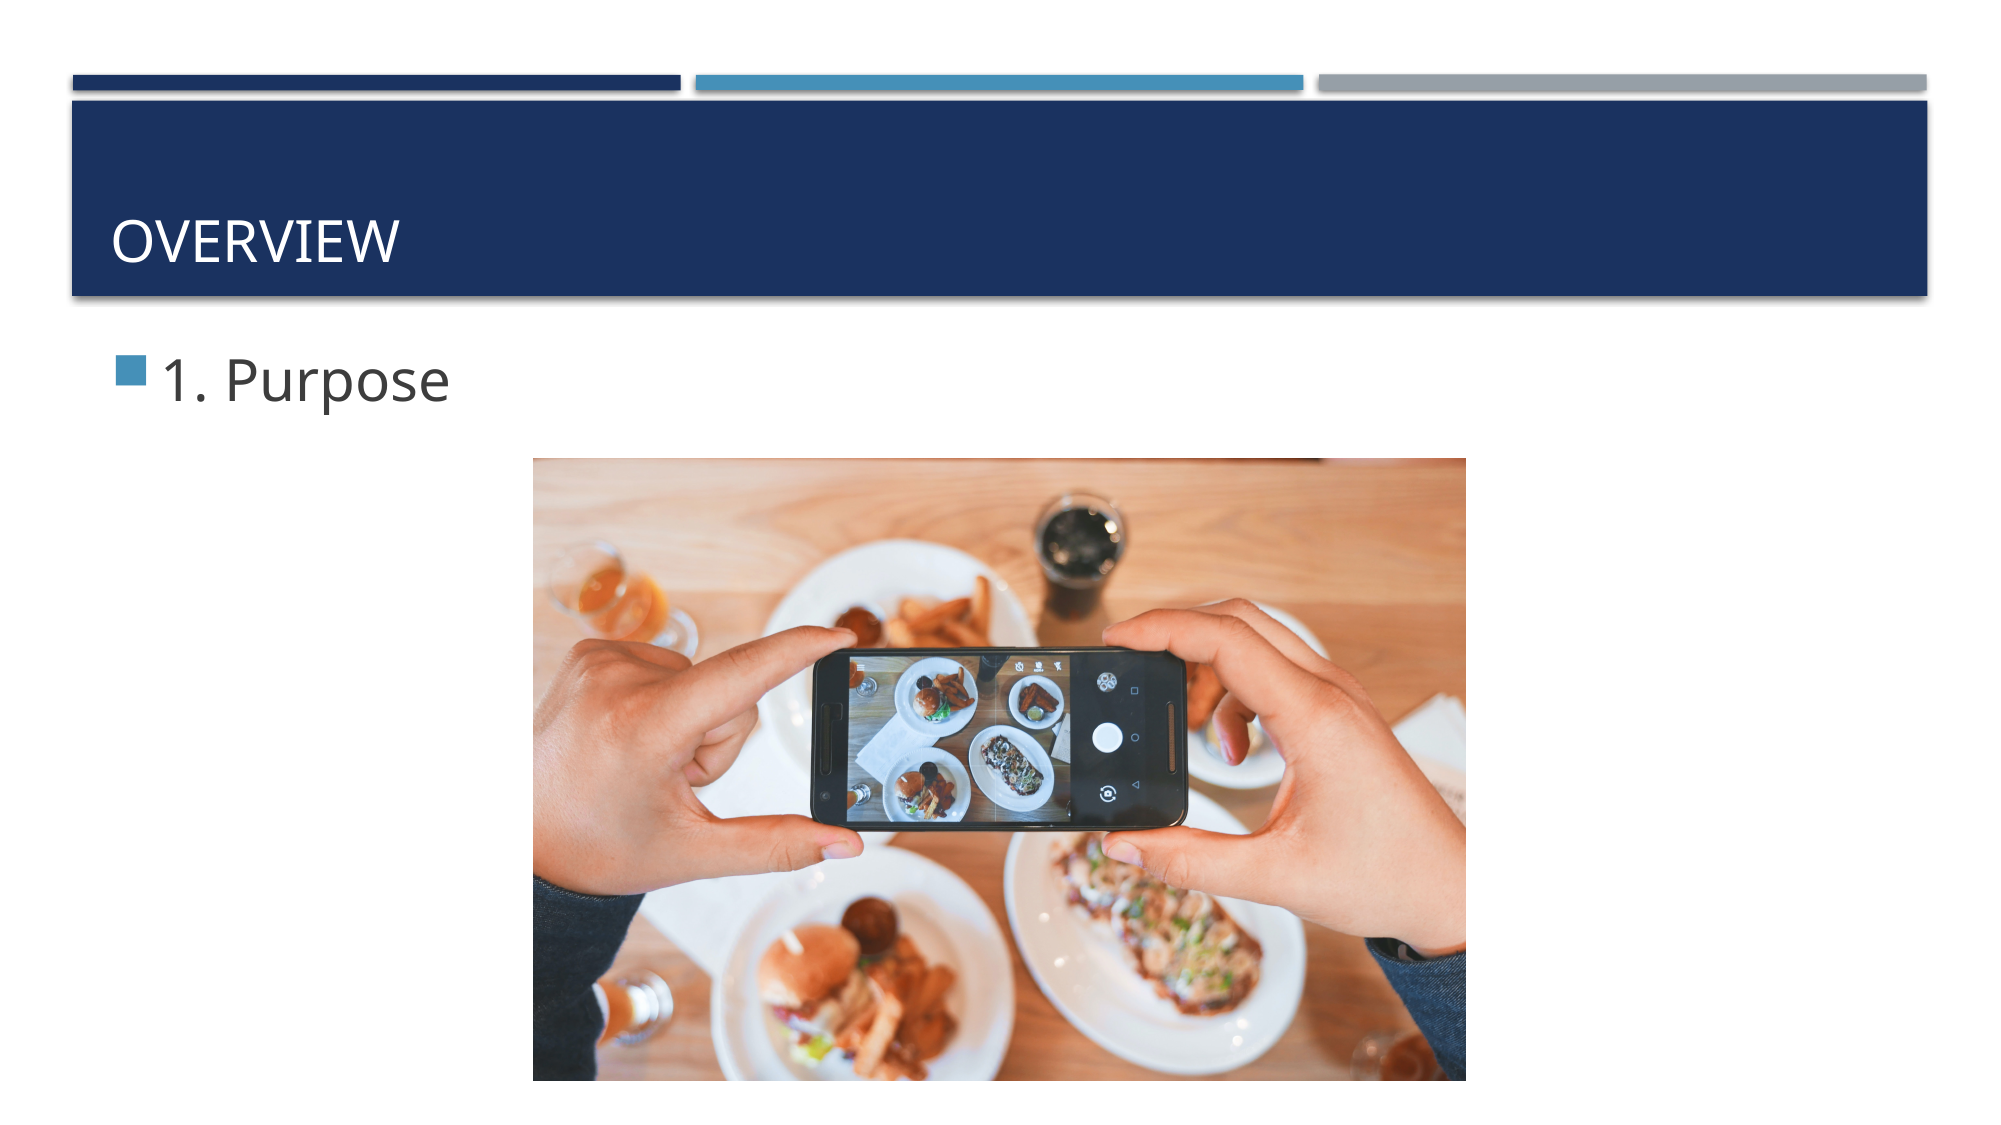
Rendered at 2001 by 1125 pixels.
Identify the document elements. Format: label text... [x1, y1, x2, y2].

title Overview [95, 115, 1905, 282]
picture [533, 457, 1467, 1081]
list 1. Purpose [95, 322, 1905, 527]
